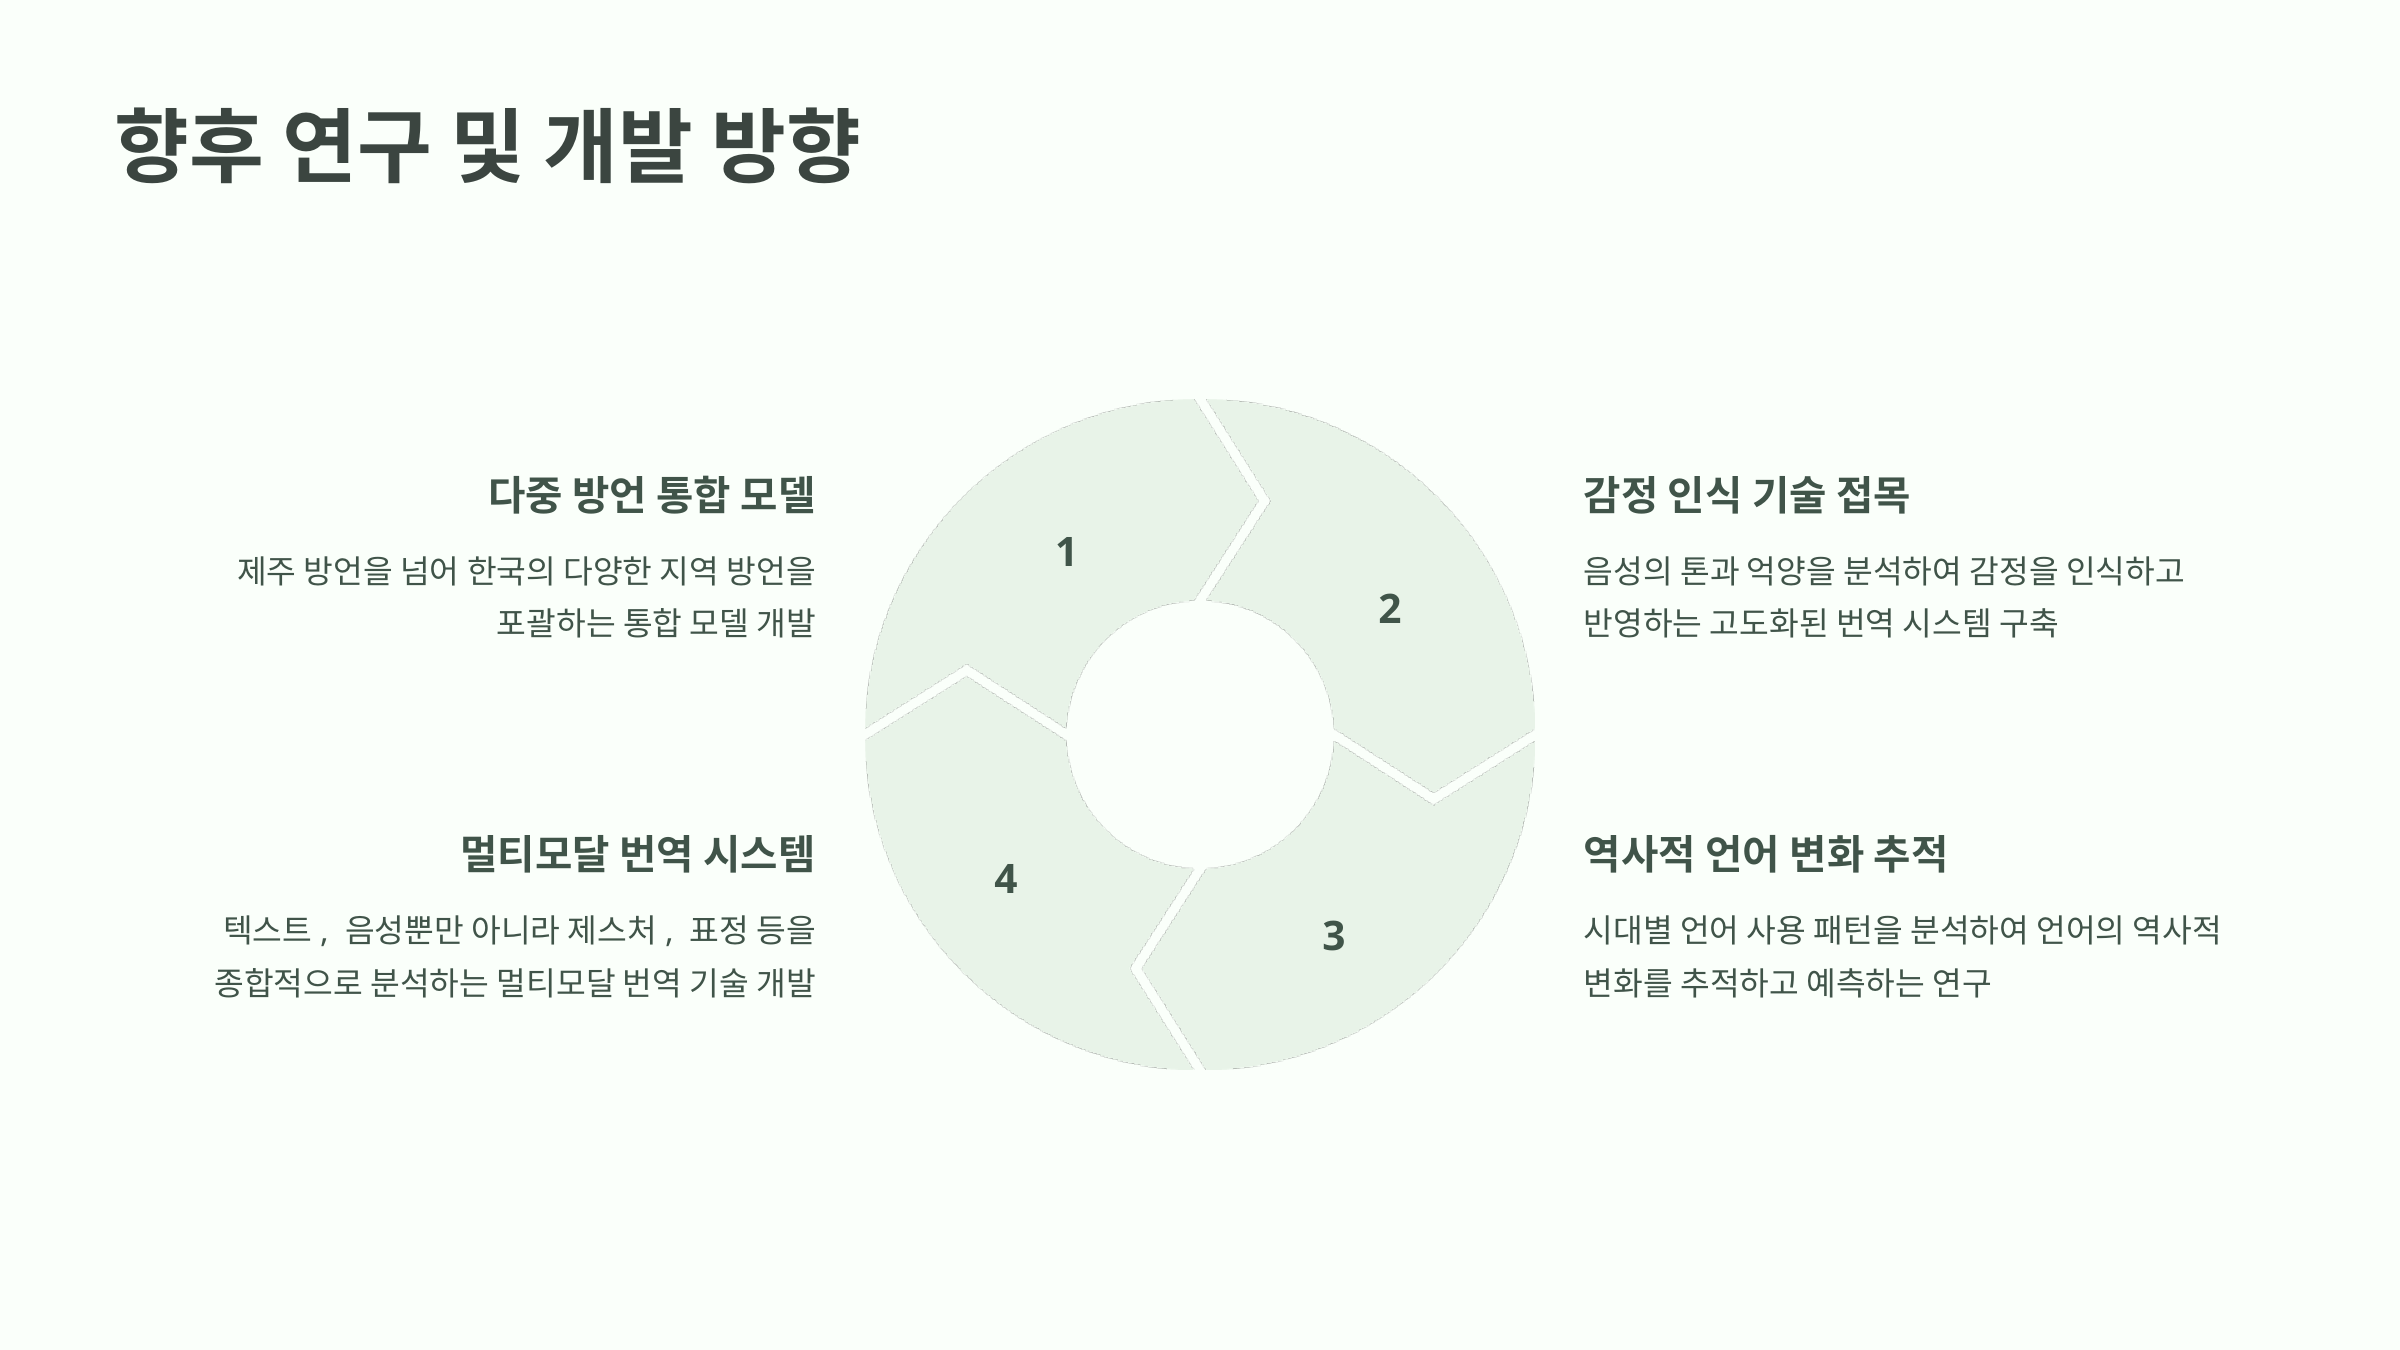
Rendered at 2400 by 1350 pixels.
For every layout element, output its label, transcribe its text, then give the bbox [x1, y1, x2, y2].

text_box 향후 연구 및 개발 방향 [114, 90, 935, 193]
text_box 시대별 언어 사용 패턴을 분석하여 언어의 역사적 변화를 추적하고 예측하는 연구 [1583, 897, 2286, 1003]
text_box 다중 방언 통합 모델 [406, 467, 817, 519]
text_box 제주 방언을 넘어 한국의 다양한 지역 방언을 포괄하는 통합 모델 개발 [114, 538, 817, 643]
text_box 음성의 톤과 억양을 분석하여 감정을 인식하고 반영하는 고도화된 번역 시스템 구축 [1583, 538, 2286, 643]
text_box 텍스트, 음성뿐만 아니라 제스처, 표정 등을 종합적으로 분석하는 멀티모달 번역 기술 개발 [114, 897, 817, 1003]
text_box 감정 인식 기술 접목 [1583, 467, 1994, 519]
picture [865, 399, 1535, 1070]
text_box 역사적 언어 변화 추적 [1583, 826, 1994, 878]
text_box 멀티모달 번역 시스템 [406, 826, 817, 878]
